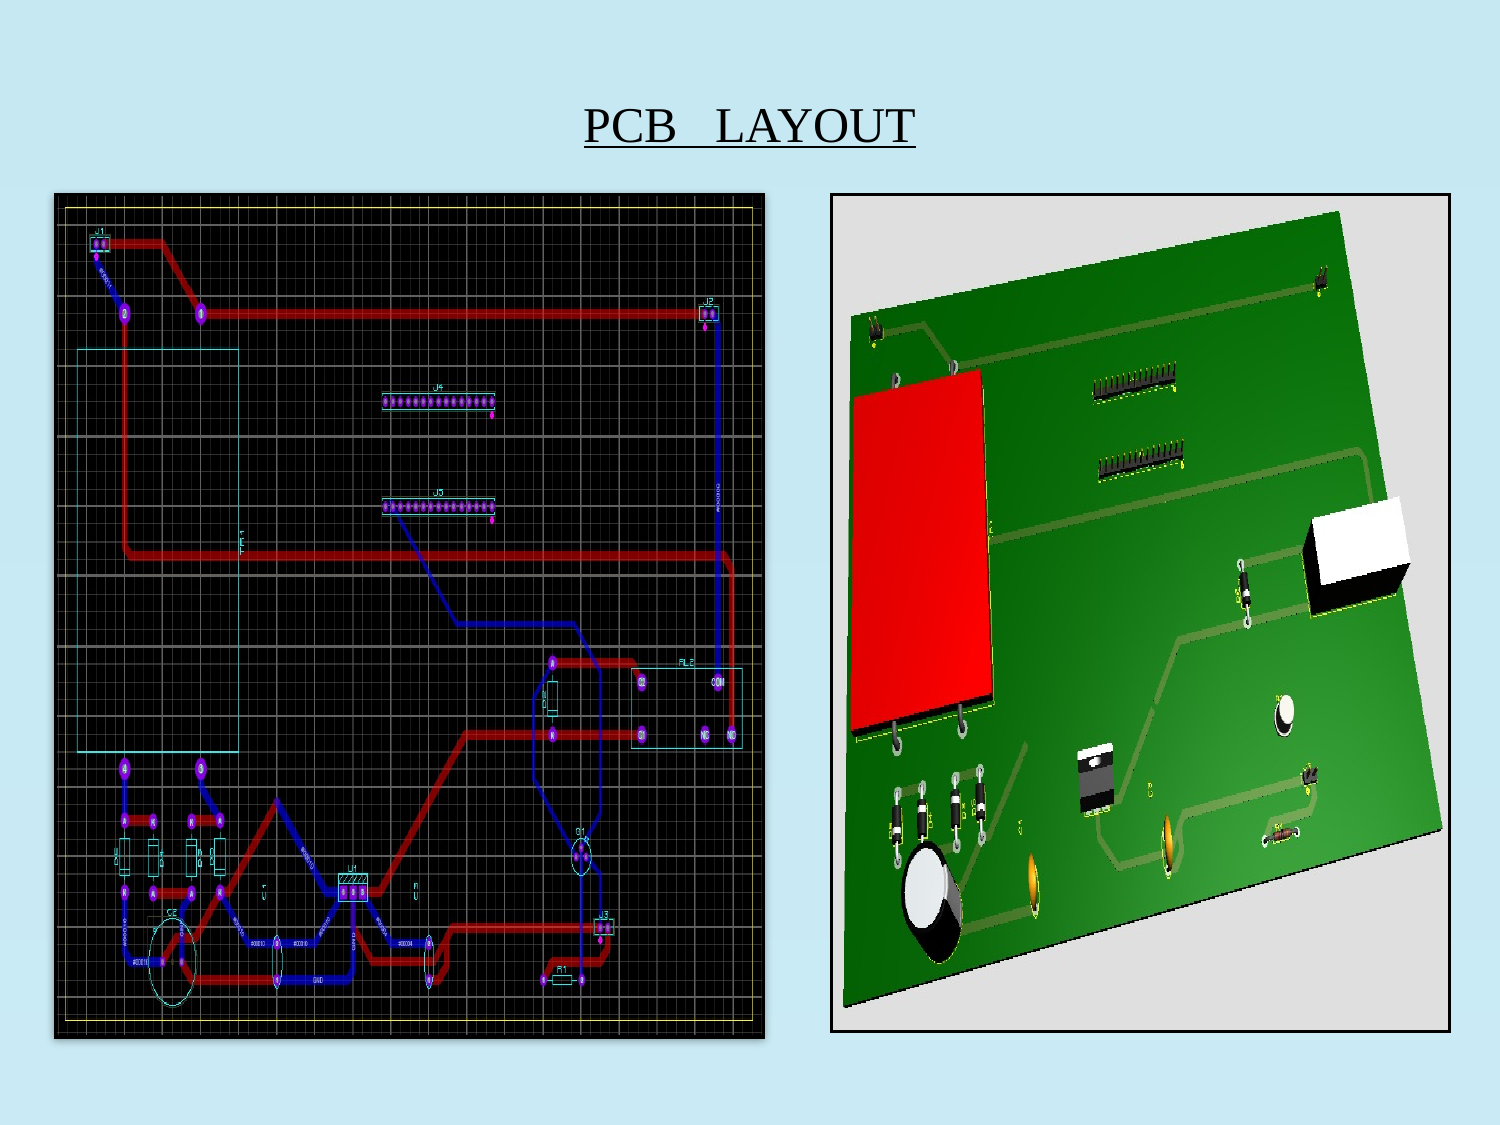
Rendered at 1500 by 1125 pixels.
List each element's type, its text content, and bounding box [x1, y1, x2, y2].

picture [832, 195, 1449, 1031]
text_box PCB LAYOUT [568, 85, 931, 161]
picture [56, 195, 763, 1036]
